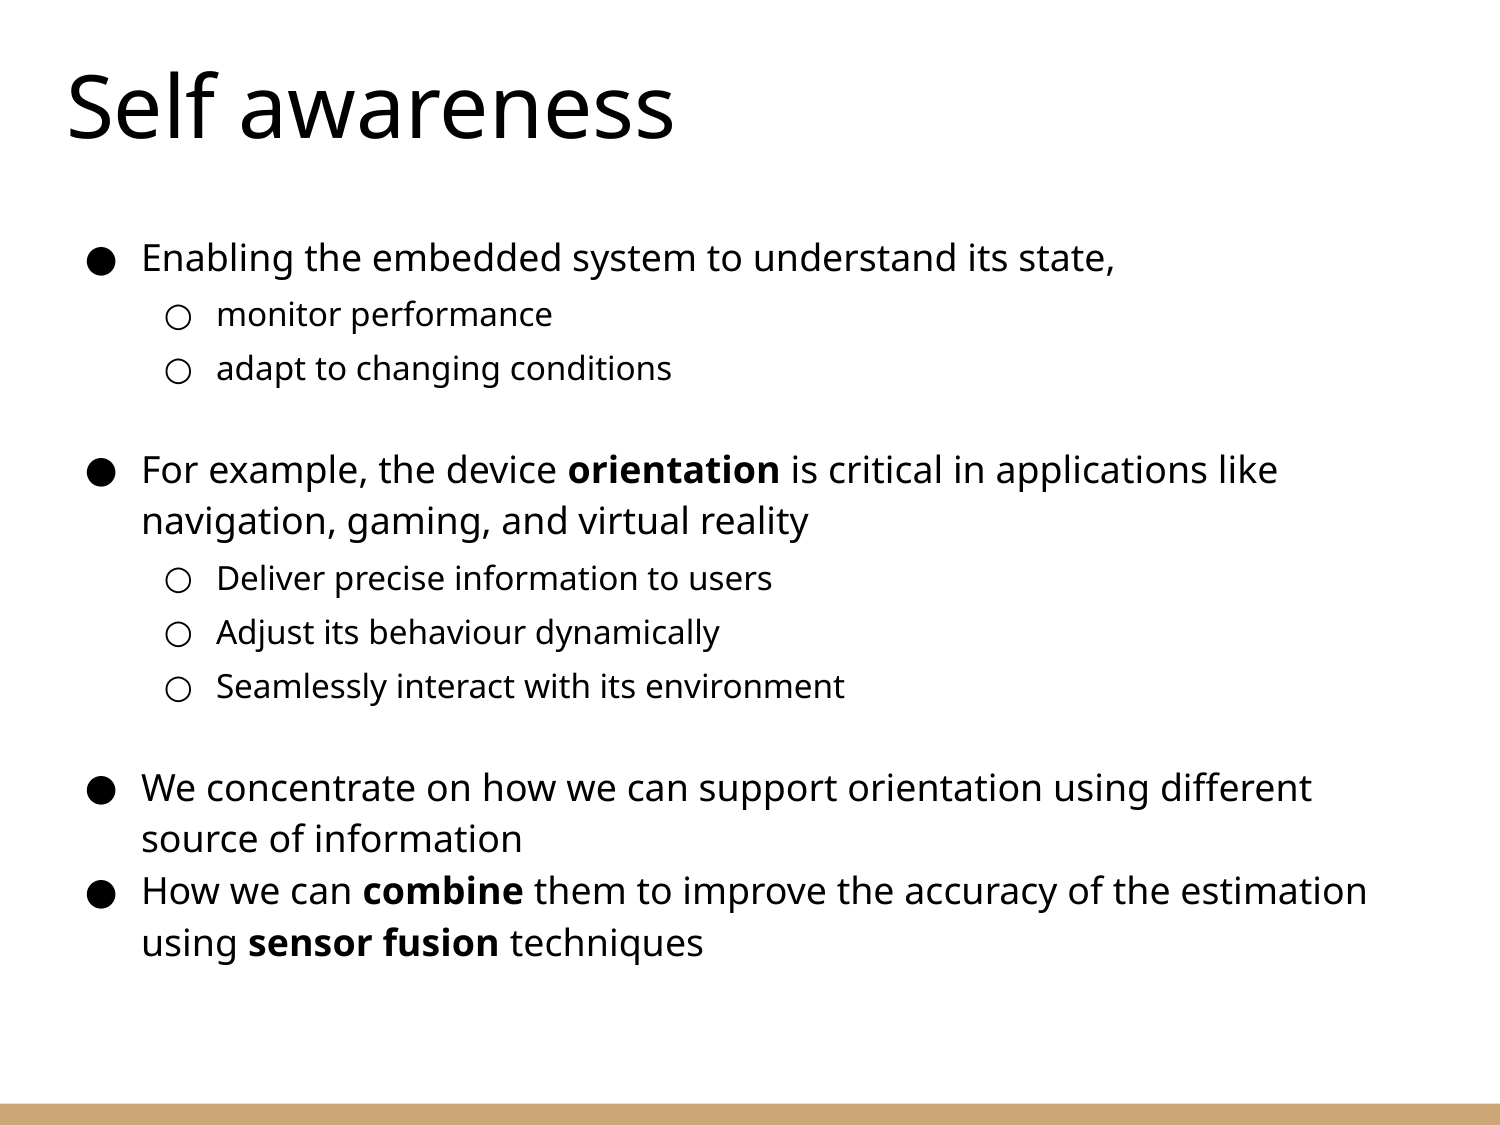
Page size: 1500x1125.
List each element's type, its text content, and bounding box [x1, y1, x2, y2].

list Enabling the embedded system to understand its state, monitor performance adapt to changing conditions For example, the device orientation is critical in applications like navigation, gaming, and virtual reality Deliver precise information to users Adjust its behaviour dynamically Seamlessly interact with its environment We concentrate on how we can support orientation using different source of information How we can combine them to improve the accuracy of the estimation using sensor fusion techniques [51, 212, 1449, 1038]
title Self awareness [51, 69, 1449, 172]
